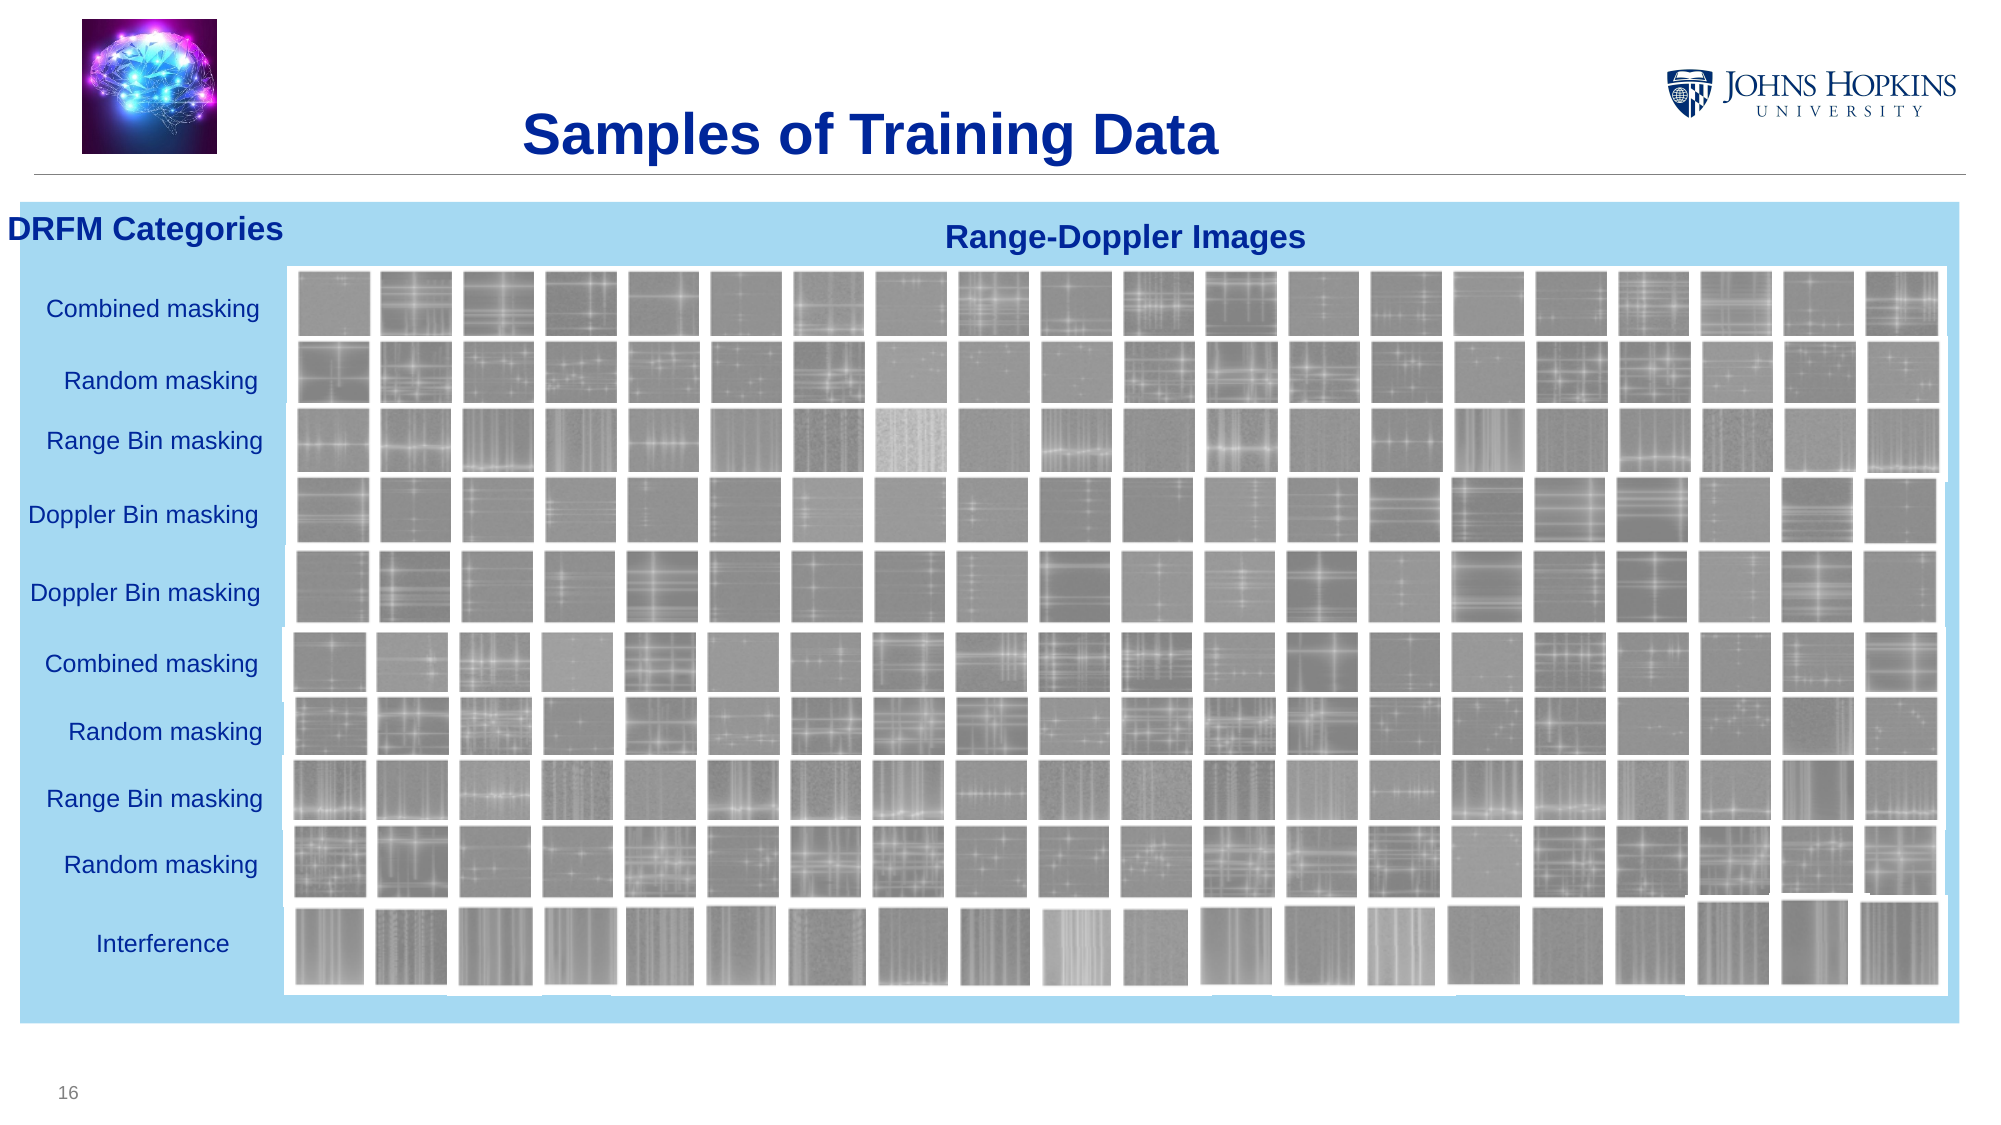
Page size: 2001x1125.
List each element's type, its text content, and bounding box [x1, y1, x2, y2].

text_box Random masking [49, 356, 274, 402]
picture [1624, 0, 1999, 219]
text_box Doppler Bin masking [13, 490, 275, 536]
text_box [282, 627, 1946, 830]
text_box Doppler Bin masking [15, 568, 276, 614]
title Samples of Training Data [83, 23, 1624, 175]
text_box Combined masking [31, 285, 276, 331]
picture [284, 893, 1948, 996]
text_box [19, 201, 1960, 1024]
text_box Random masking [49, 841, 274, 886]
text_box Interference [81, 920, 245, 965]
text_box Range-Doppler Images [930, 207, 1322, 262]
picture [81, 19, 217, 154]
text_box Random masking [53, 707, 279, 753]
slide_number 16 [43, 1061, 131, 1122]
text_box DRFM Categories [0, 200, 300, 255]
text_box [285, 545, 1945, 632]
text_box Range Bin masking [31, 775, 279, 821]
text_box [286, 266, 1948, 552]
text_box Combined masking [29, 639, 274, 685]
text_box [283, 820, 1945, 908]
text_box Range Bin masking [31, 417, 279, 463]
